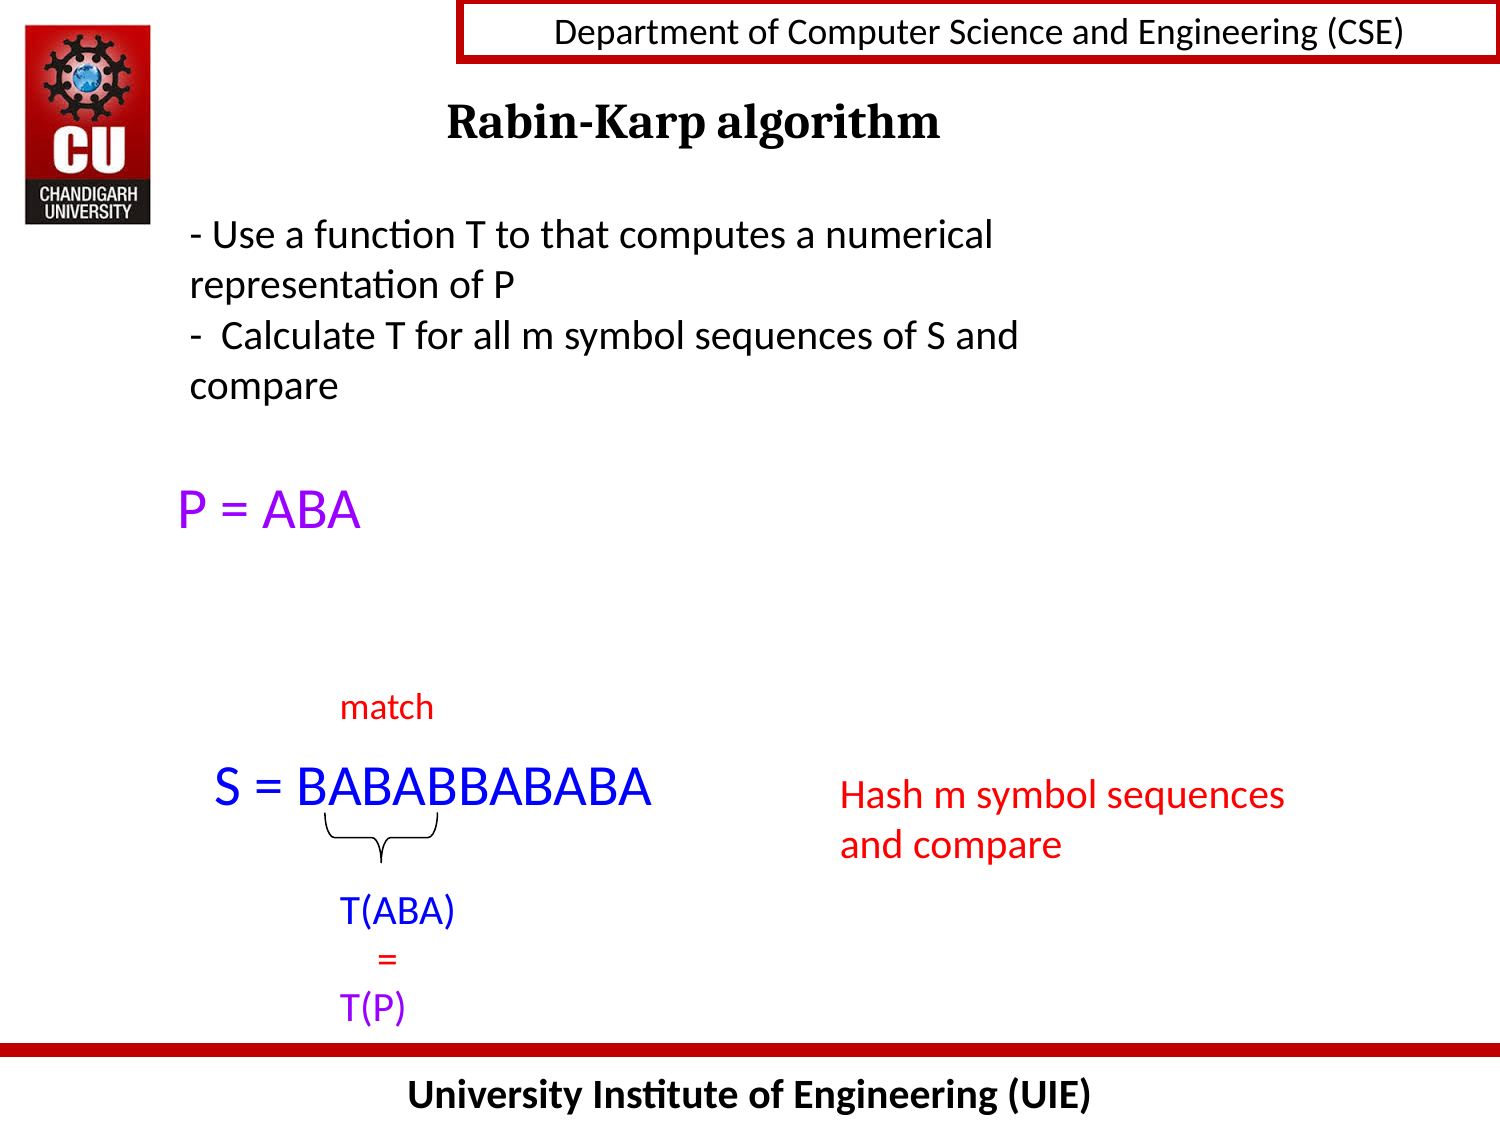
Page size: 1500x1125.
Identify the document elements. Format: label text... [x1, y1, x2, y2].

text_box - Use a function T to that computes a numerical representation of P - Calculate T for all m symbol sequences of S and compare [174, 199, 1088, 415]
text_box Hash m symbol sequences and compare [825, 759, 1325, 875]
text_box T(P) [324, 972, 450, 1038]
text_box [324, 812, 438, 863]
text_box S = BABABBABABA [199, 739, 863, 825]
text_box match [324, 674, 488, 735]
text_box T(ABA) [324, 875, 500, 940]
picture [24, 24, 75, 225]
text_box = [362, 924, 438, 990]
title Rabin-Karp algorithm [75, 12, 1313, 225]
text_box P = ABA [162, 462, 875, 548]
